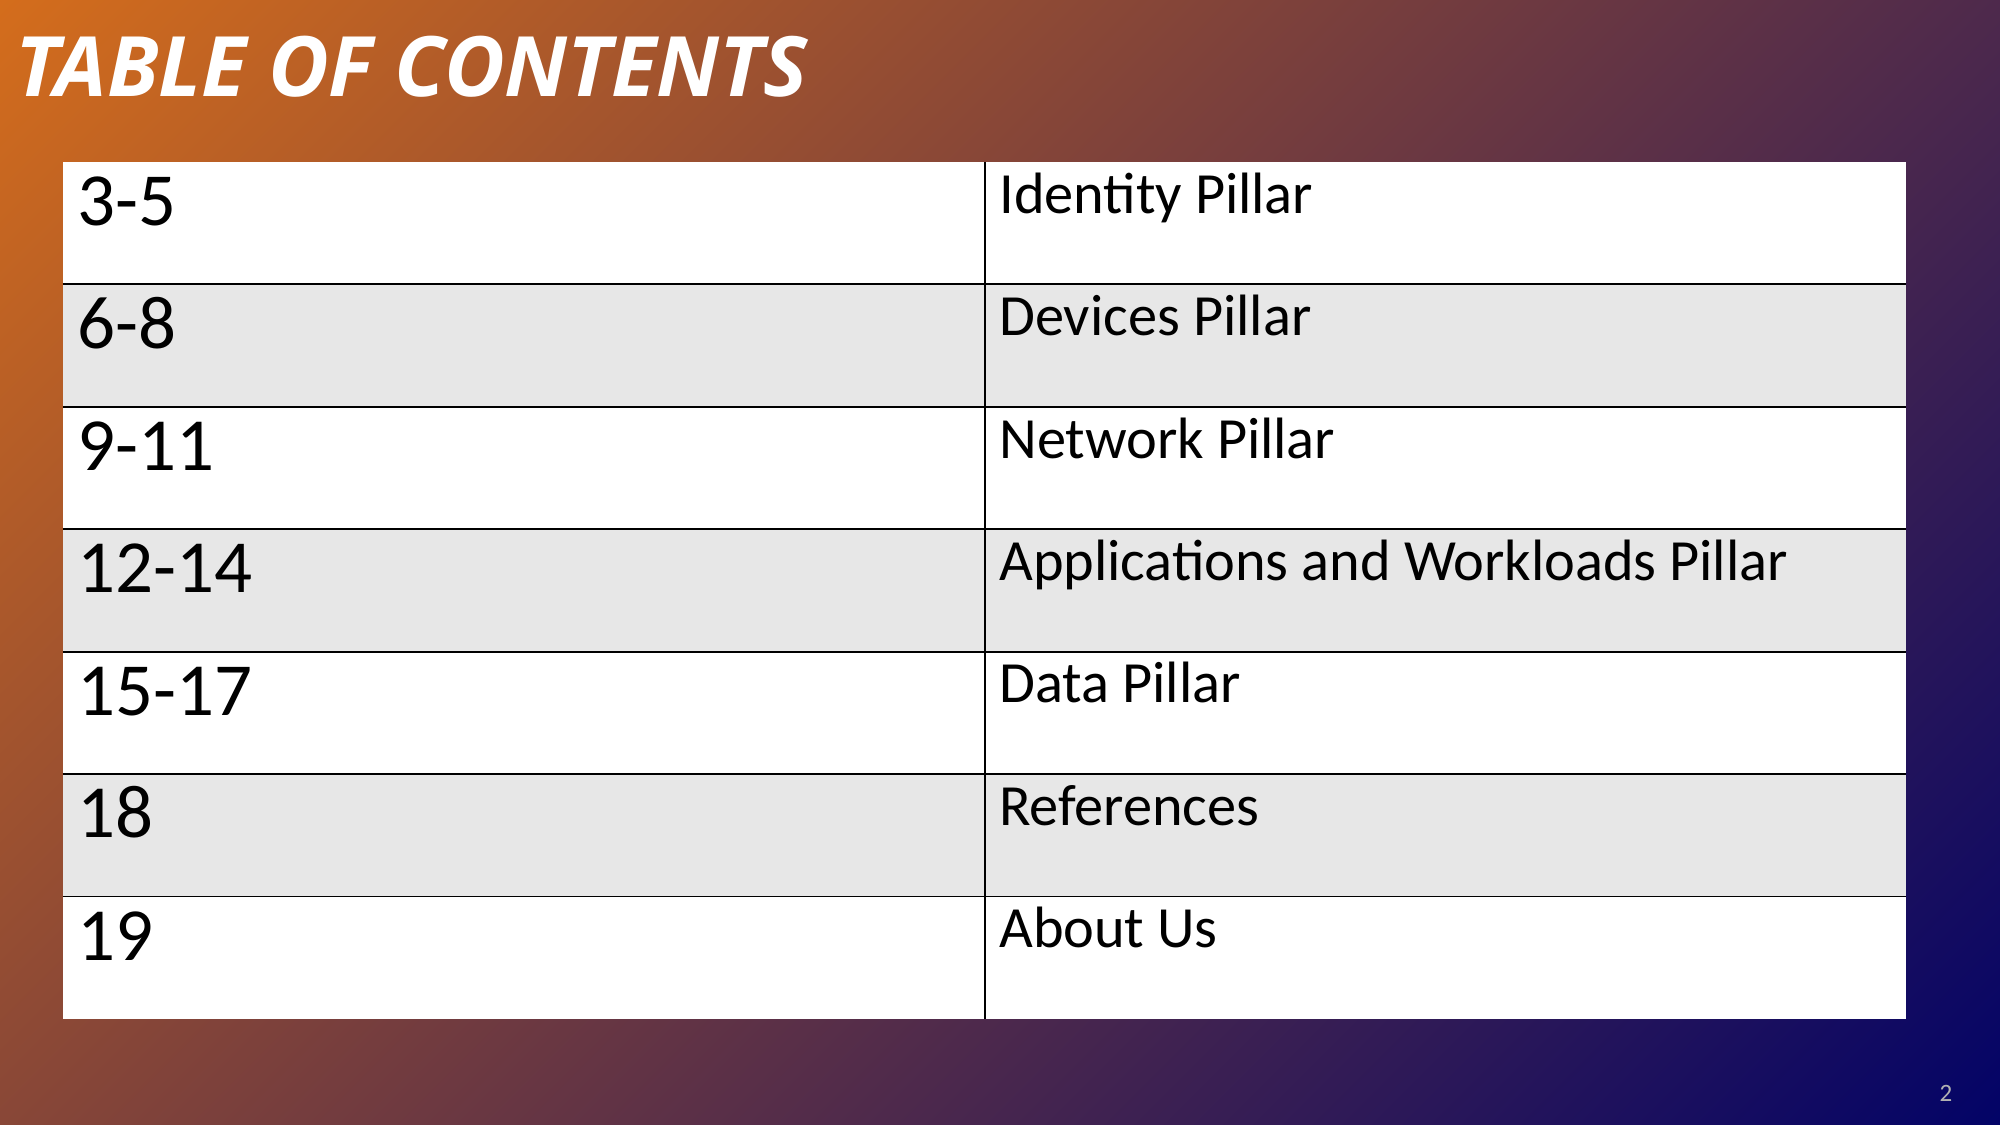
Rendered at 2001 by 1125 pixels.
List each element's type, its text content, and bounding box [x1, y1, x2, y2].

table_cell Applications and Workloads Pillar [986, 530, 1906, 651]
title Table of contents [0, 0, 1742, 121]
table_header 3-5 [63, 162, 984, 283]
table_cell 6-8 [63, 285, 984, 406]
table_cell 15-17 [63, 653, 984, 773]
table_header Identity Pillar [986, 162, 1906, 283]
table_cell 19 [63, 897, 984, 1019]
table_cell 12-14 [63, 530, 984, 651]
table_cell 18 [63, 775, 984, 896]
slide_number 2 [1894, 1061, 1968, 1121]
table_cell 9-11 [63, 408, 984, 528]
table_cell Devices Pillar [986, 285, 1906, 406]
table_cell About Us [986, 897, 1906, 1019]
table_cell Network Pillar [986, 408, 1906, 528]
table_cell References [986, 775, 1906, 896]
table_cell Data Pillar [986, 653, 1906, 773]
